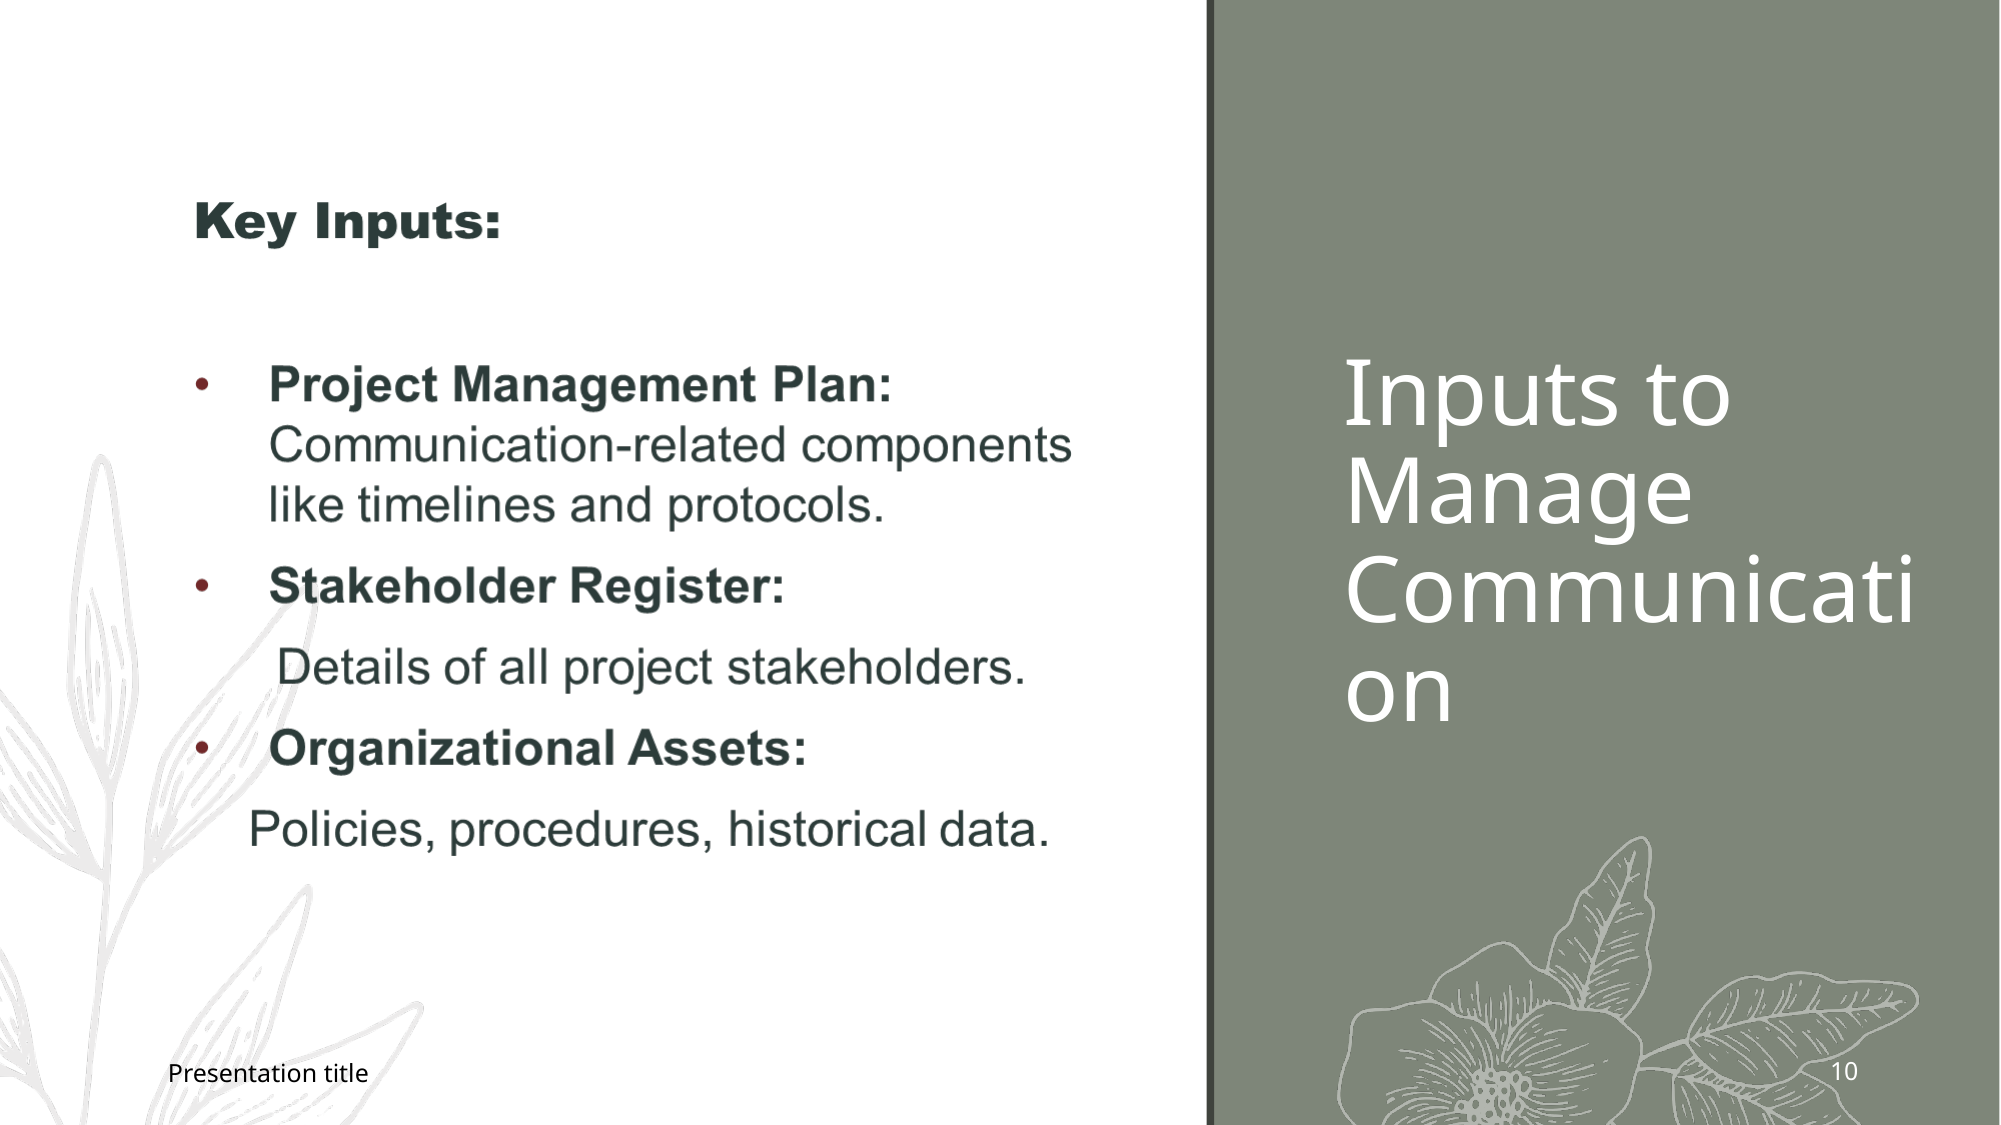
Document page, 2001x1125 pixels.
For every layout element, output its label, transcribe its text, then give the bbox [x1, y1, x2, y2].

title Inputs to Manage Communication [1328, 231, 1974, 857]
slide_number 10 [1744, 1042, 1874, 1103]
footer Presentation title [153, 1042, 828, 1103]
picture [0, 176, 1152, 1125]
picture [1312, 811, 1944, 1125]
